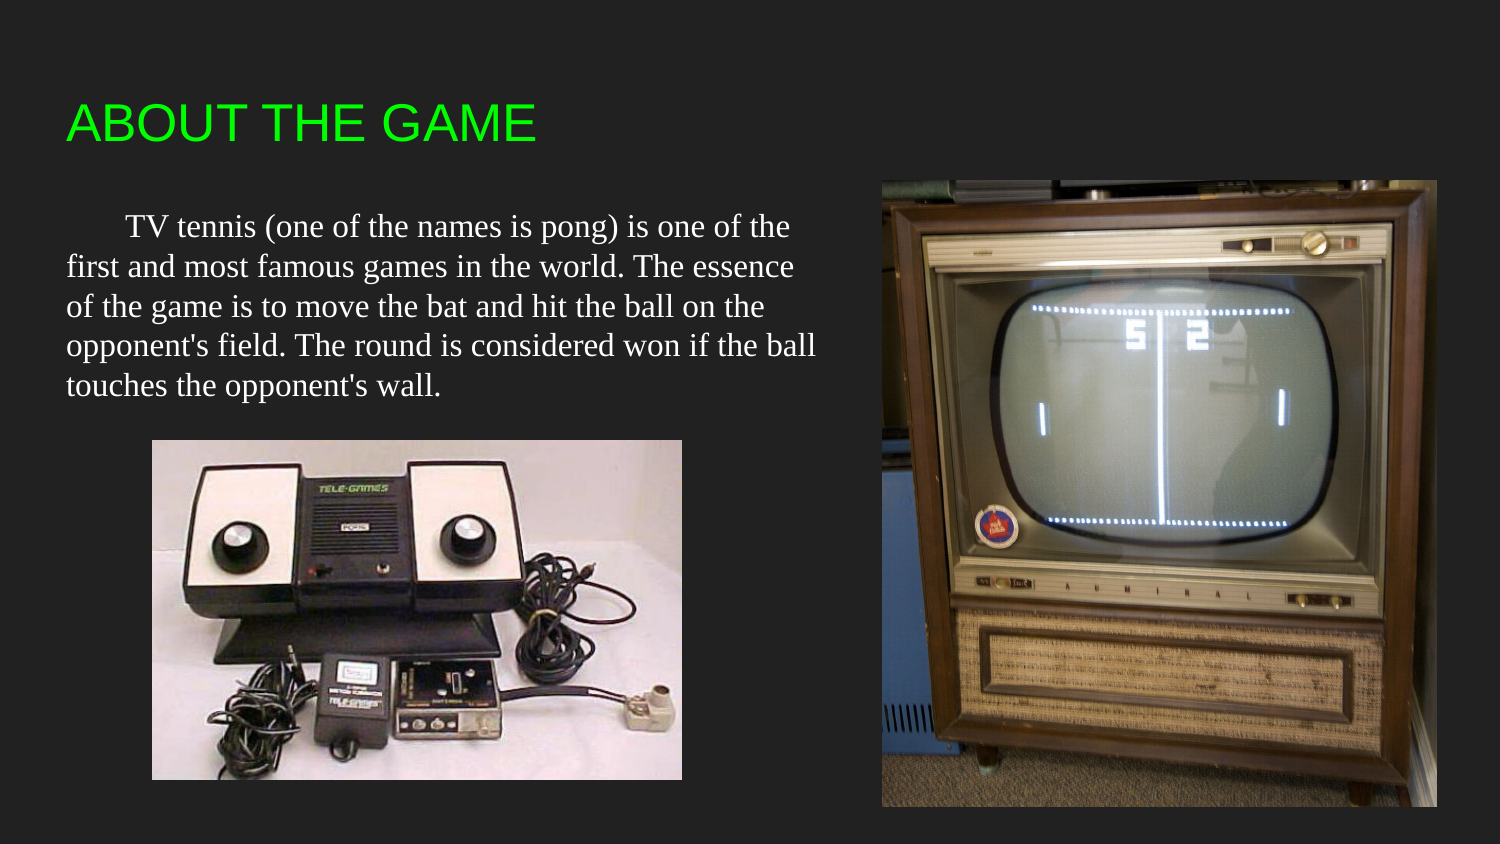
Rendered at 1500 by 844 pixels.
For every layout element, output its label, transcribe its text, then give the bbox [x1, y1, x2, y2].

title ABOUT THE GAME [51, 72, 1449, 167]
picture [881, 179, 1438, 808]
picture [152, 440, 682, 781]
list TV tennis (one of the names is pong) is one of the first and most famous games in the world. The essence of the game is to move the bat and hit the ball on the opponent's field. The round is considered won if the ball touches the opponent's wall. [51, 189, 843, 449]
